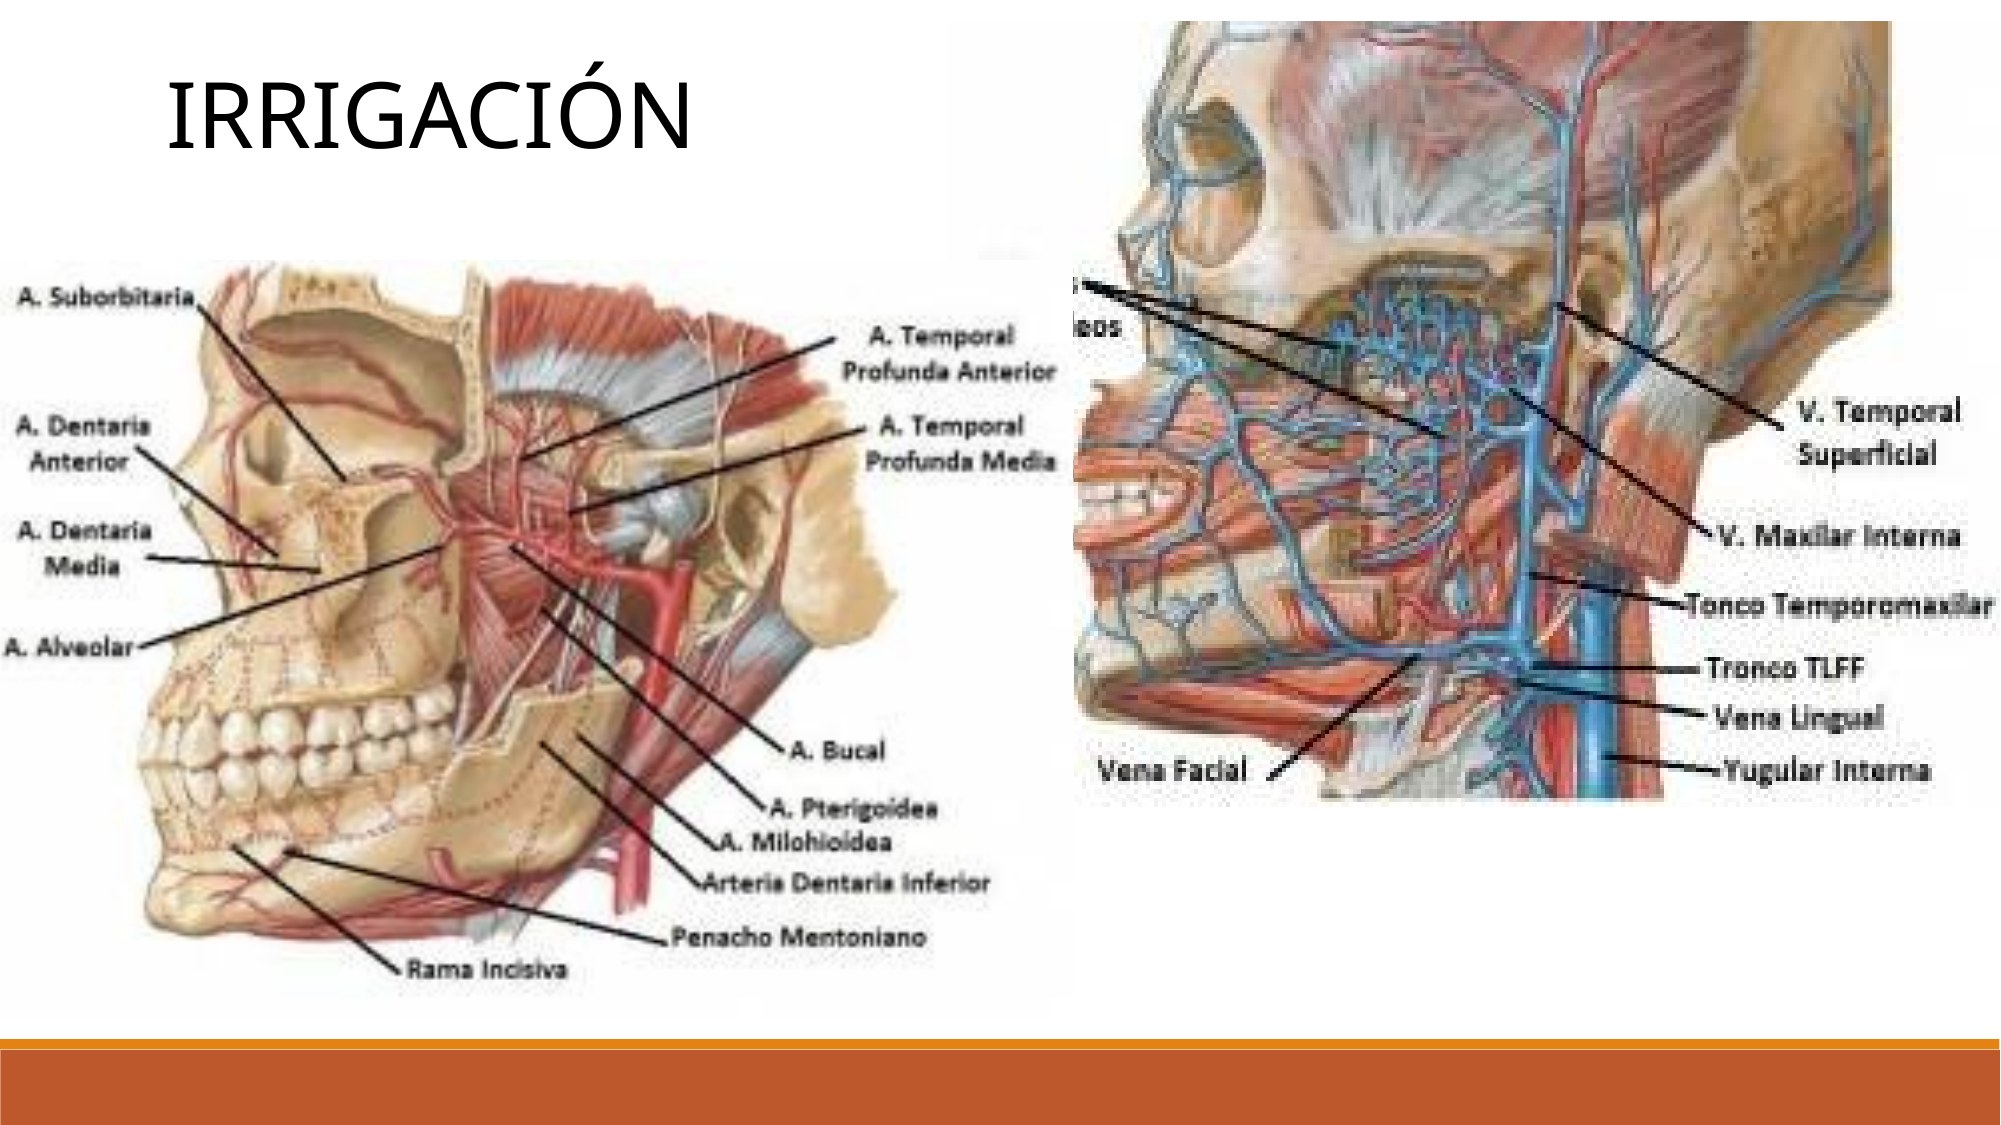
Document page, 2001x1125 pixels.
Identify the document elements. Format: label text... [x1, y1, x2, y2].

text_box IRRIGACIÓN [152, 49, 944, 174]
picture [0, 21, 2000, 1019]
